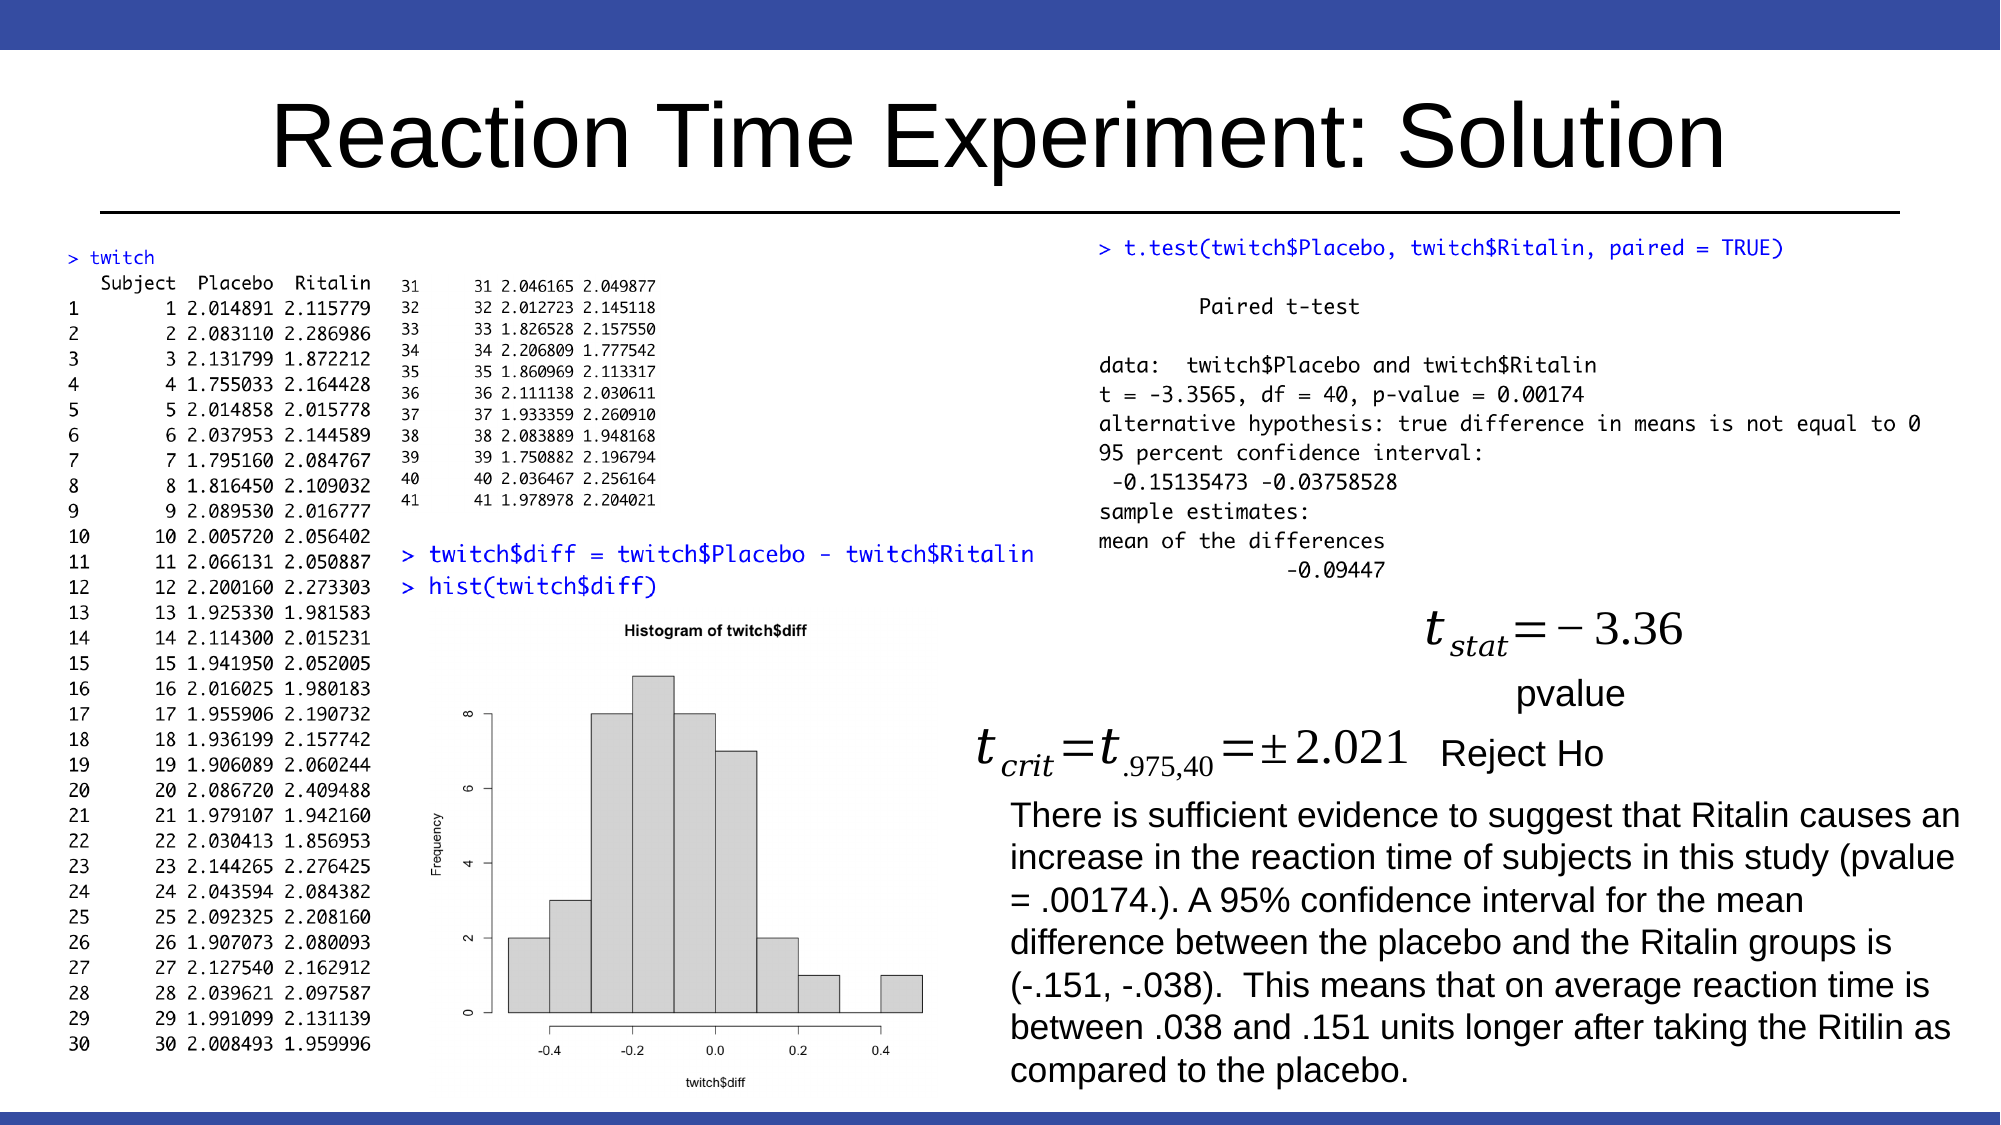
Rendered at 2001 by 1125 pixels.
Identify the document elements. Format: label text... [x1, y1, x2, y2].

picture [62, 243, 376, 1057]
text_box There is sufficient evidence to suggest that Ritalin causes an increase in the reaction time of subjects in this study (pvalue = .00174.). A 95% confidence interval for the mean difference between the placebo and the Ritalin groups is (-.151, -.038). This means that on average reaction time is between .038 and .151 units longer after taking the Ritilin as compared to the placebo. [995, 784, 1984, 1097]
picture [1092, 230, 1932, 589]
title Reaction Time Experiment: Solution [99, 37, 1900, 225]
text_box Reject Ho [1425, 721, 1620, 782]
picture [399, 274, 661, 513]
picture [397, 537, 1038, 1098]
